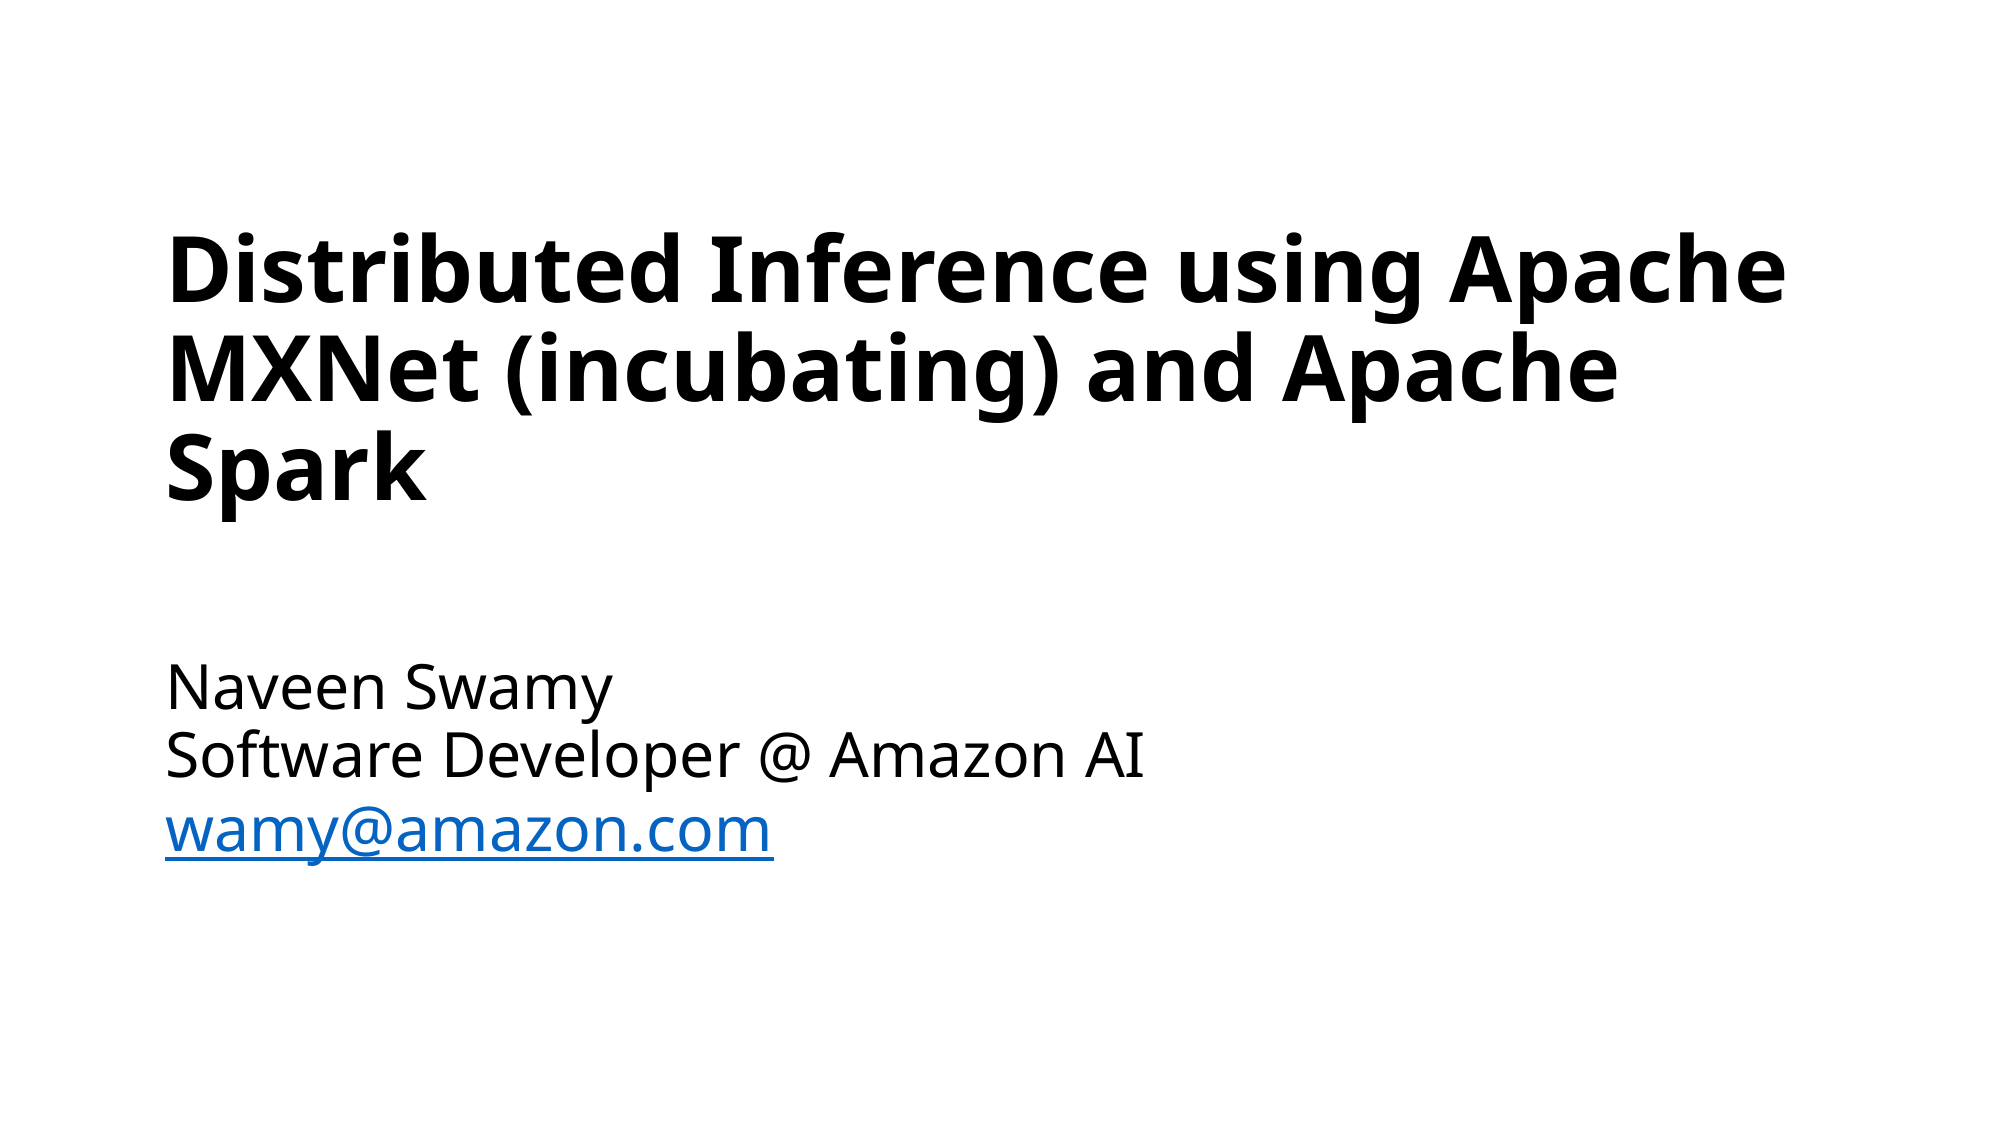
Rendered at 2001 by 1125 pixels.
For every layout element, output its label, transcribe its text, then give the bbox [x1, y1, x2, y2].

title Distributed Inference using Apache MXNet (incubating) and Apache Spark Naveen Swamy Software Developer @ Amazon AI wamy@amazon.com [150, 69, 1868, 875]
